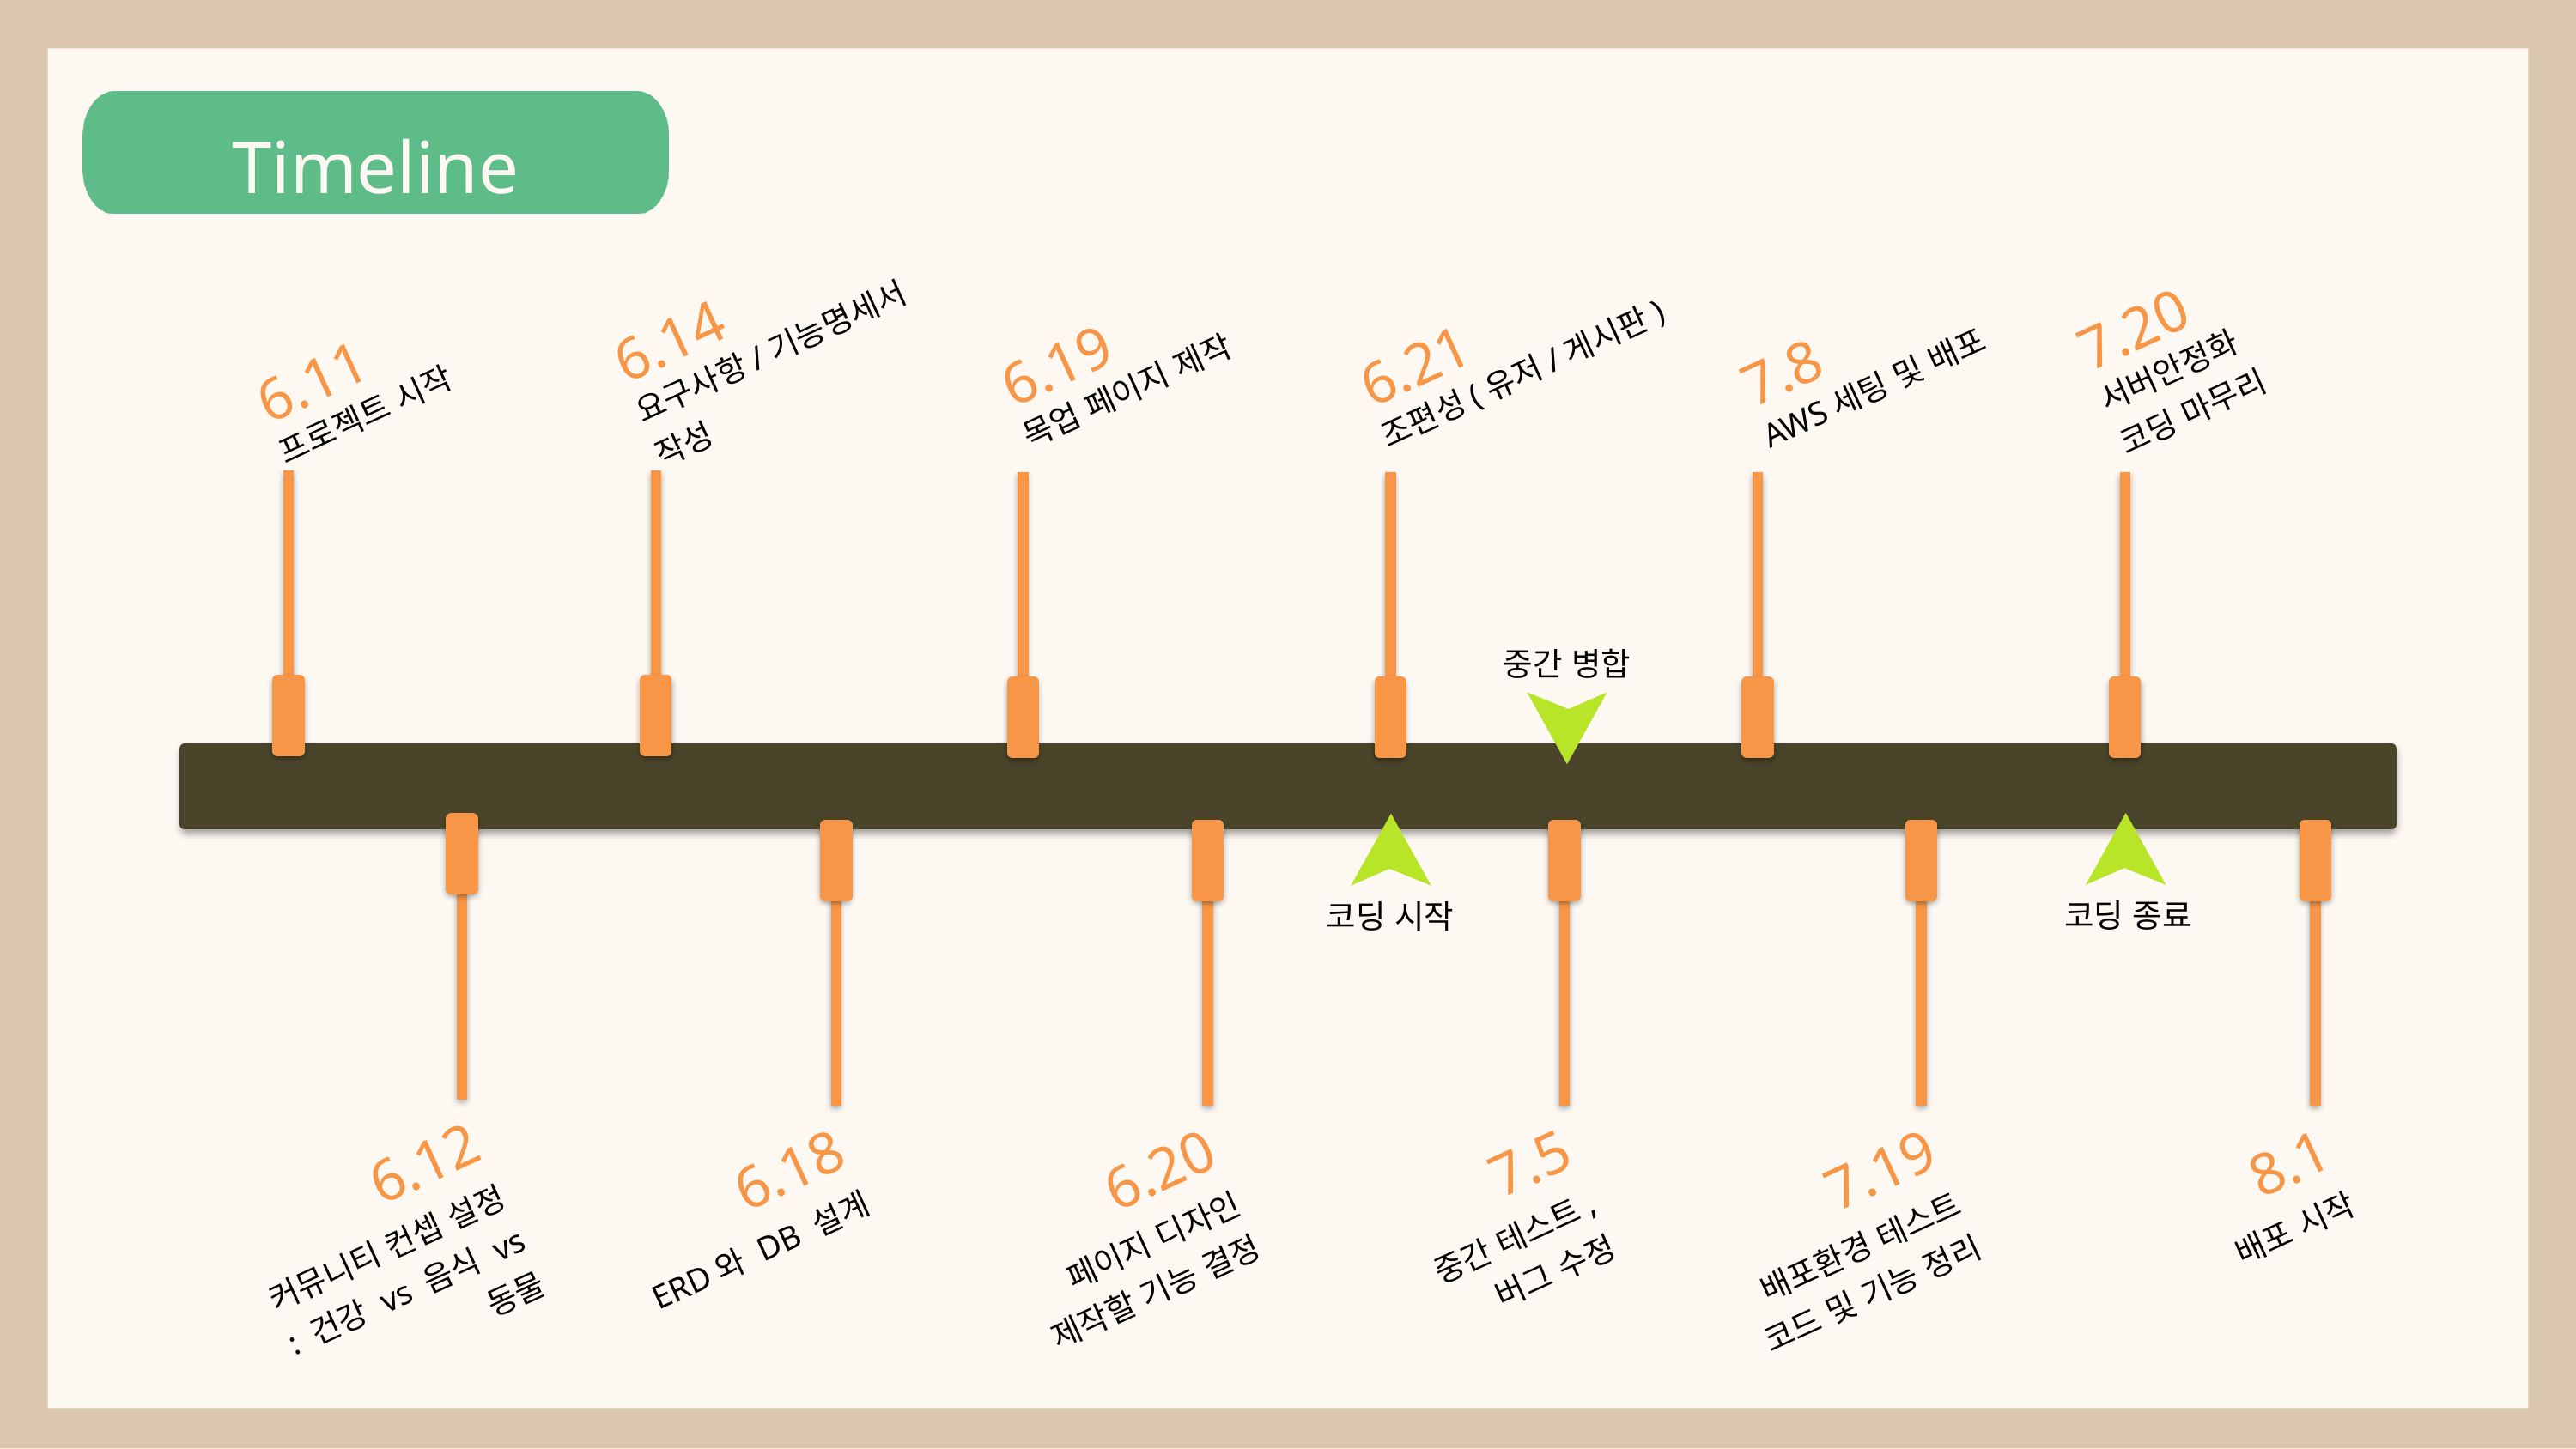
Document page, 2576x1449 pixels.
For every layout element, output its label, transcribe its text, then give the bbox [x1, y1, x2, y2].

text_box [1910, 824, 1932, 1106]
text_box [277, 471, 300, 752]
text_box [1526, 691, 1607, 765]
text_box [1012, 471, 1035, 754]
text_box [645, 470, 667, 752]
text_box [568, 1145, 894, 1349]
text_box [204, 1139, 529, 1342]
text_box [1379, 471, 1402, 754]
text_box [1298, 813, 1482, 950]
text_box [1352, 329, 1735, 440]
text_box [993, 330, 1346, 449]
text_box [2304, 824, 2327, 1106]
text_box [250, 346, 602, 465]
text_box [451, 818, 473, 1100]
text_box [825, 824, 848, 1106]
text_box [1747, 471, 1769, 754]
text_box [1294, 1145, 1619, 1349]
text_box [2054, 1145, 2379, 1349]
text_box 중간 병합 [1475, 634, 1659, 697]
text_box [1196, 824, 1219, 1106]
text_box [1659, 1145, 1985, 1349]
text_box [182, 746, 2394, 827]
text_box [2070, 294, 2423, 413]
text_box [939, 1145, 1265, 1349]
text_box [0, 90, 848, 215]
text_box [1553, 824, 1576, 1106]
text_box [606, 306, 958, 424]
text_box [2114, 471, 2136, 754]
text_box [2028, 812, 2213, 949]
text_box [1735, 330, 2087, 449]
